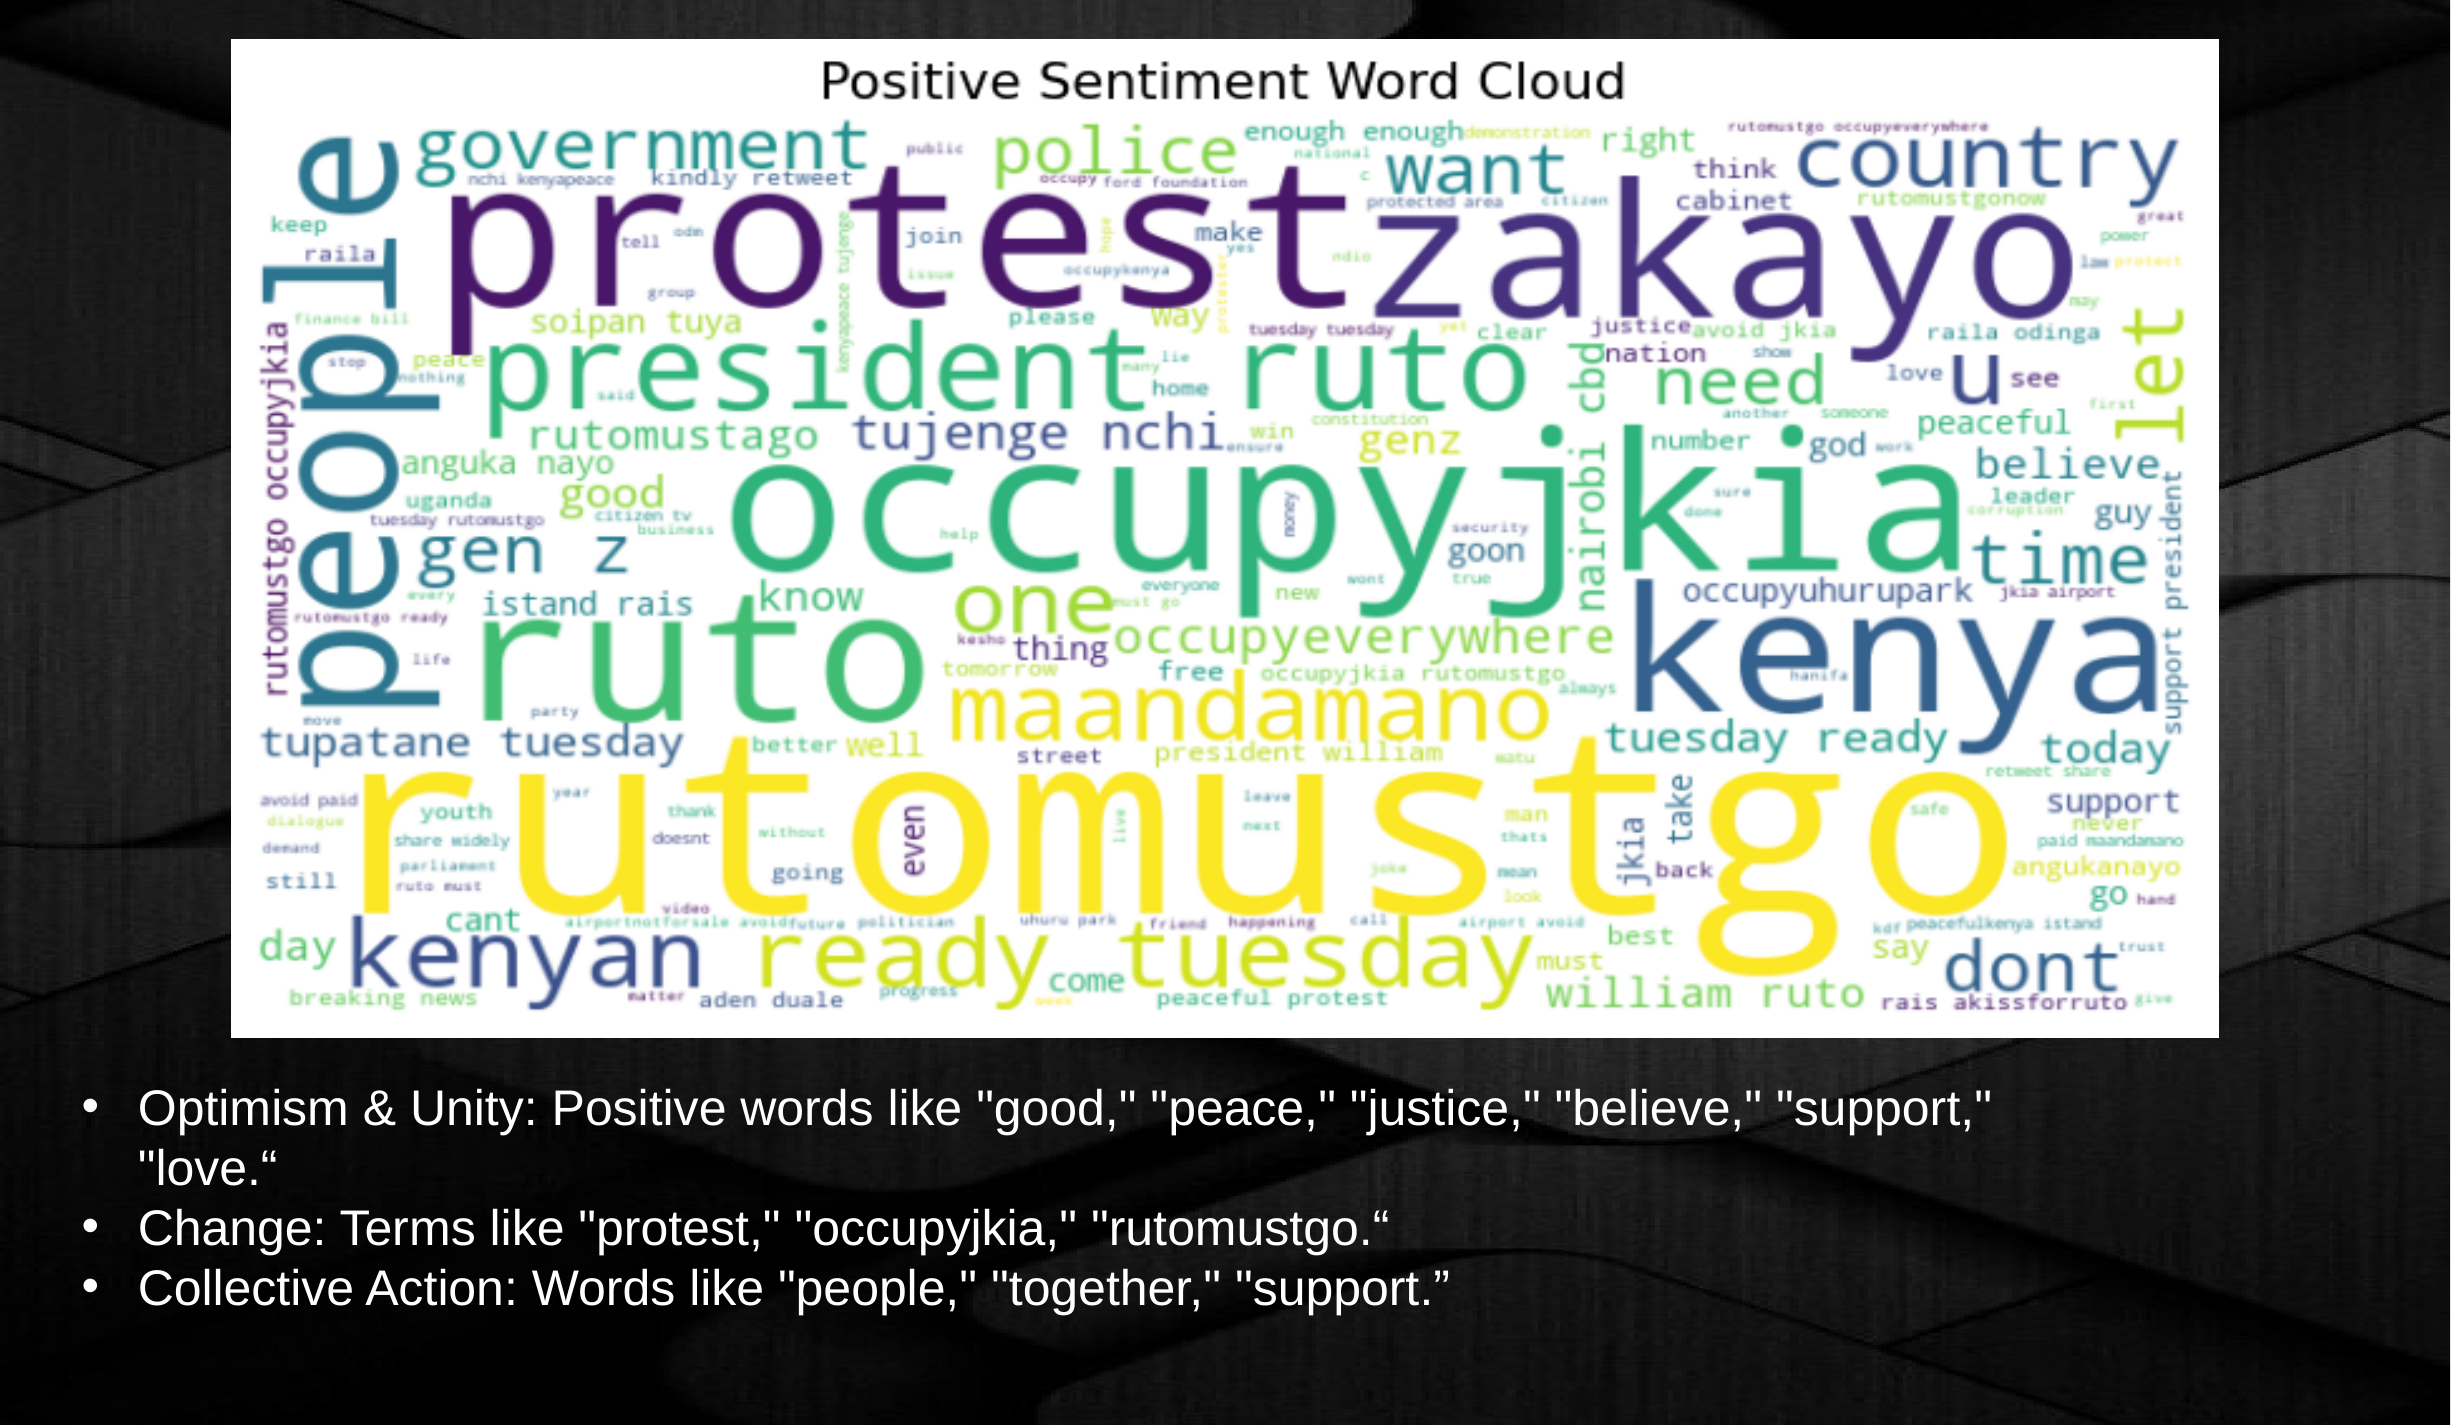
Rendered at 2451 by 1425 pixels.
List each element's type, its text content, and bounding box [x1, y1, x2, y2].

picture [0, 0, 2451, 1425]
text_box Optimism & Unity: Positive words like "good," "peace," "justice," "believe," "support," "love.“ Change: Terms like "protest," "occupyjkia," "rutomustgo.“ Collective Action: Words like "people," "together," "support.” [66, 1067, 2098, 1323]
